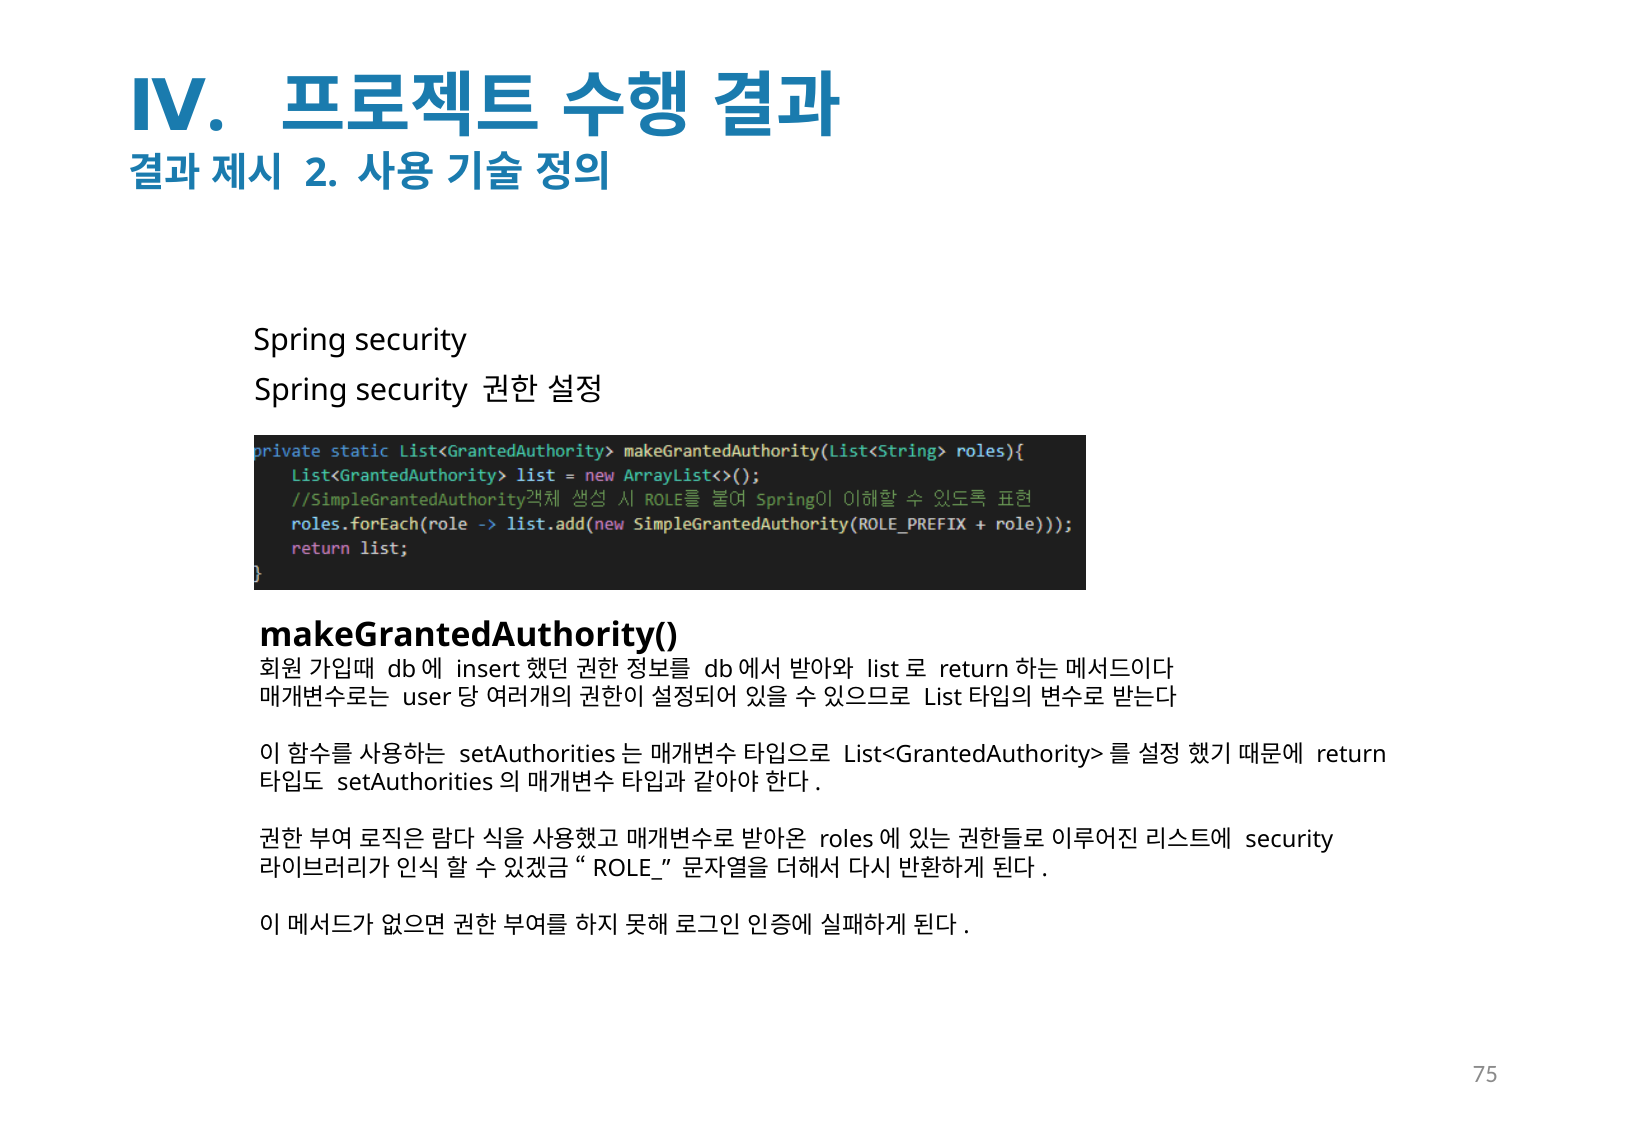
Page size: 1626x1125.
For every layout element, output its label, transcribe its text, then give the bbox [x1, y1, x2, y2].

text_box Spring security 권한 설정 [239, 362, 682, 414]
picture [254, 435, 1086, 590]
text_box Spring security [238, 312, 482, 365]
text_box Ⅳ. 프로젝트 수행 결과 결과 제시 2. 사용 기술 정의 [110, 50, 1017, 204]
slide_number 75 [1147, 1042, 1514, 1103]
text_box makeGrantedAuthority() 회원 가입때 db에 insert했던 권한 정보를 db에서 받아와 list로 return하는 메서드이다 매개변수로는 user당 여러개의 권한이 설정되어 있을 수 있으므로 List타입의 변수로 받는다 이 함수를 사용하는 setAuthorities는 매개변수 타입으로 List<GrantedAuthority>를 설정 했기 때문에 return 타입도 setAuthorities의 매개변수 타입과 같아야 한다. 권한 부여 로직은 람다 식을 사용했고 매개변수로 받아온 roles에 있는 권한들로 이루어진 리스트에 security 라이브러리가 인식 할 수 있겠금 “ROLE_” 문자열을 더해서 다시 반환하게 된다. 이 메서드가 없으면 권한 부여를 하지 못해 로그인 인증에 실패하게 된다. [244, 605, 1424, 946]
